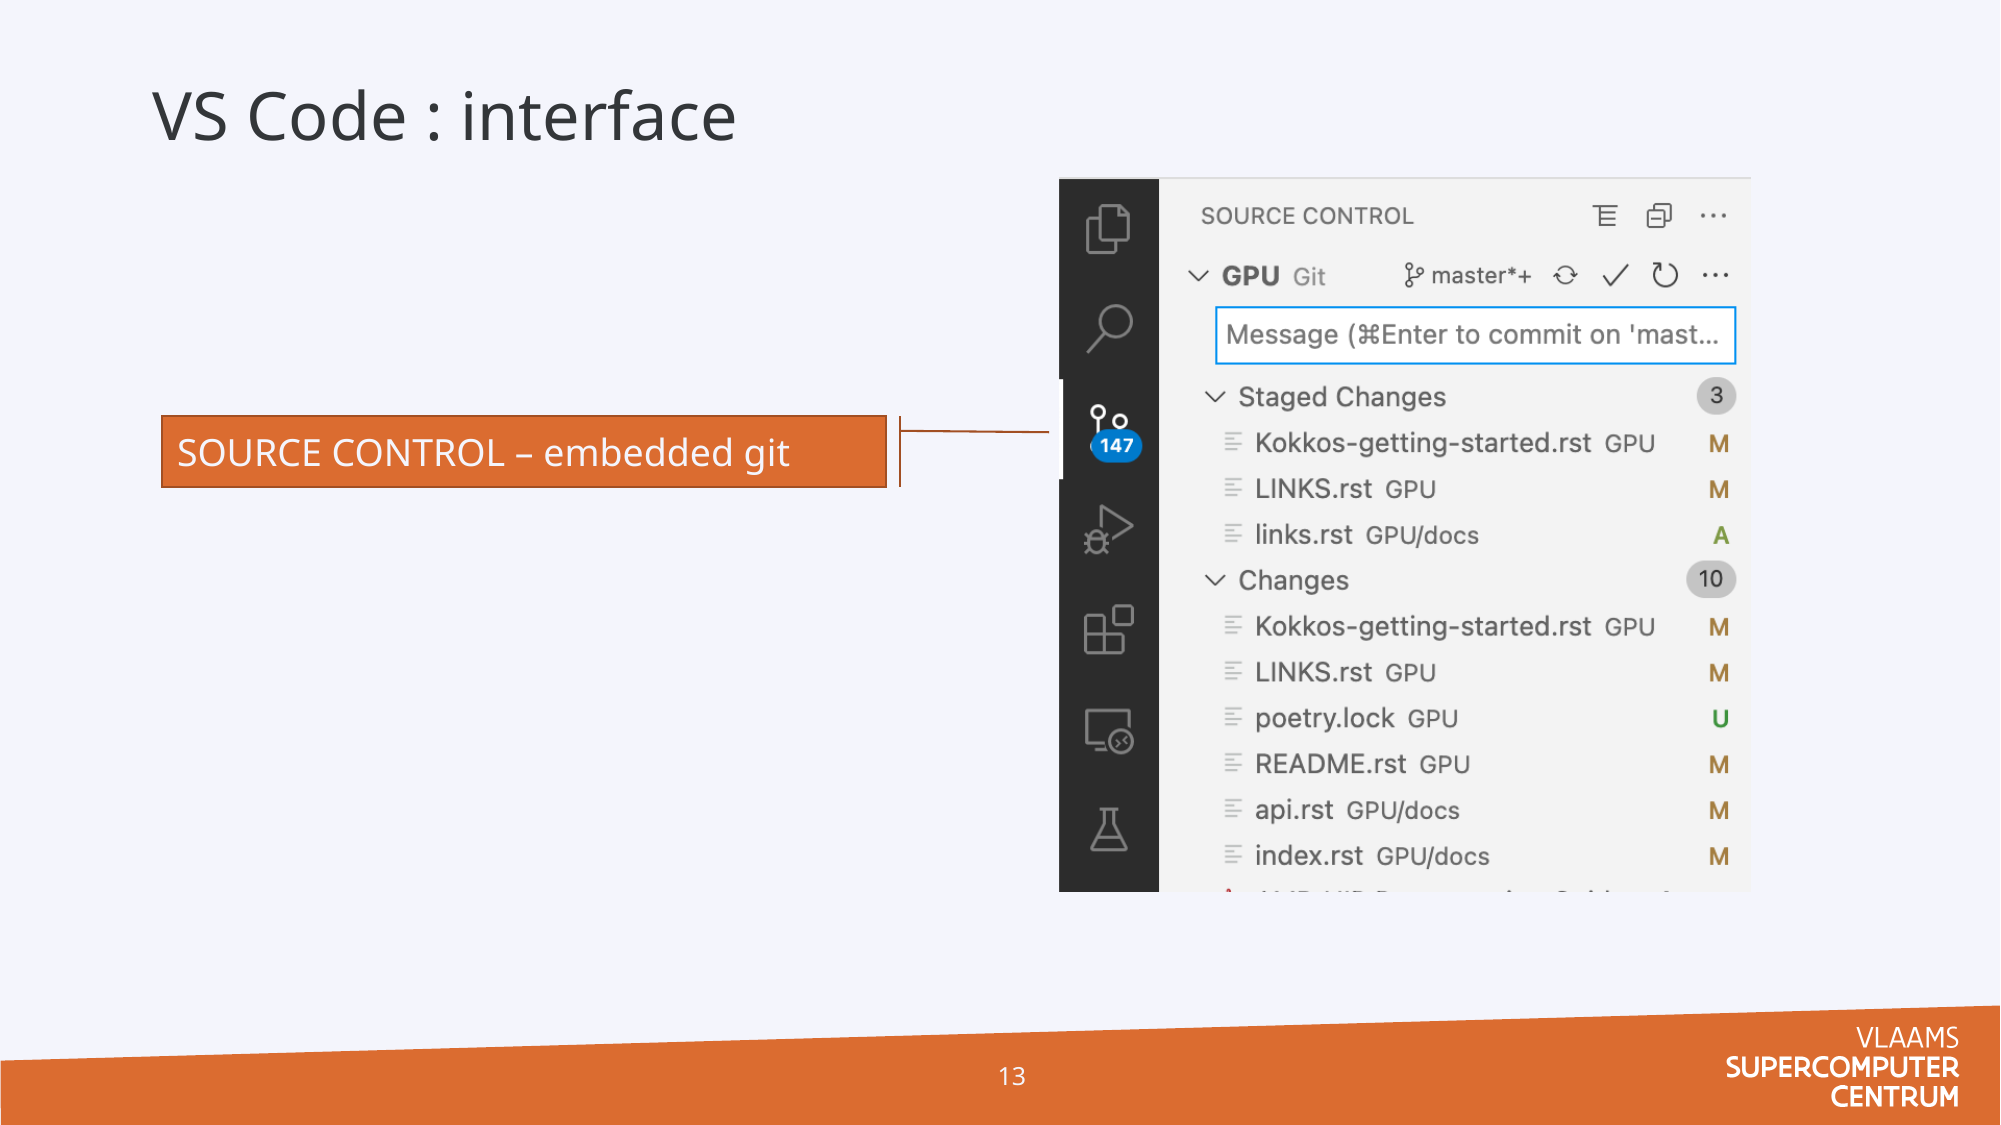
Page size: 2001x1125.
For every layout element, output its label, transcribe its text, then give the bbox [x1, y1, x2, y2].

slide_number 13 [958, 1047, 1042, 1108]
picture [1058, 177, 1751, 892]
text_box SOURCE CONTROL – embedded git [161, 415, 887, 488]
text_box SOURCE CONTROL – embedded git [899, 416, 1050, 487]
picture [1725, 1021, 1960, 1117]
title VS Code : interface [137, 75, 1059, 178]
